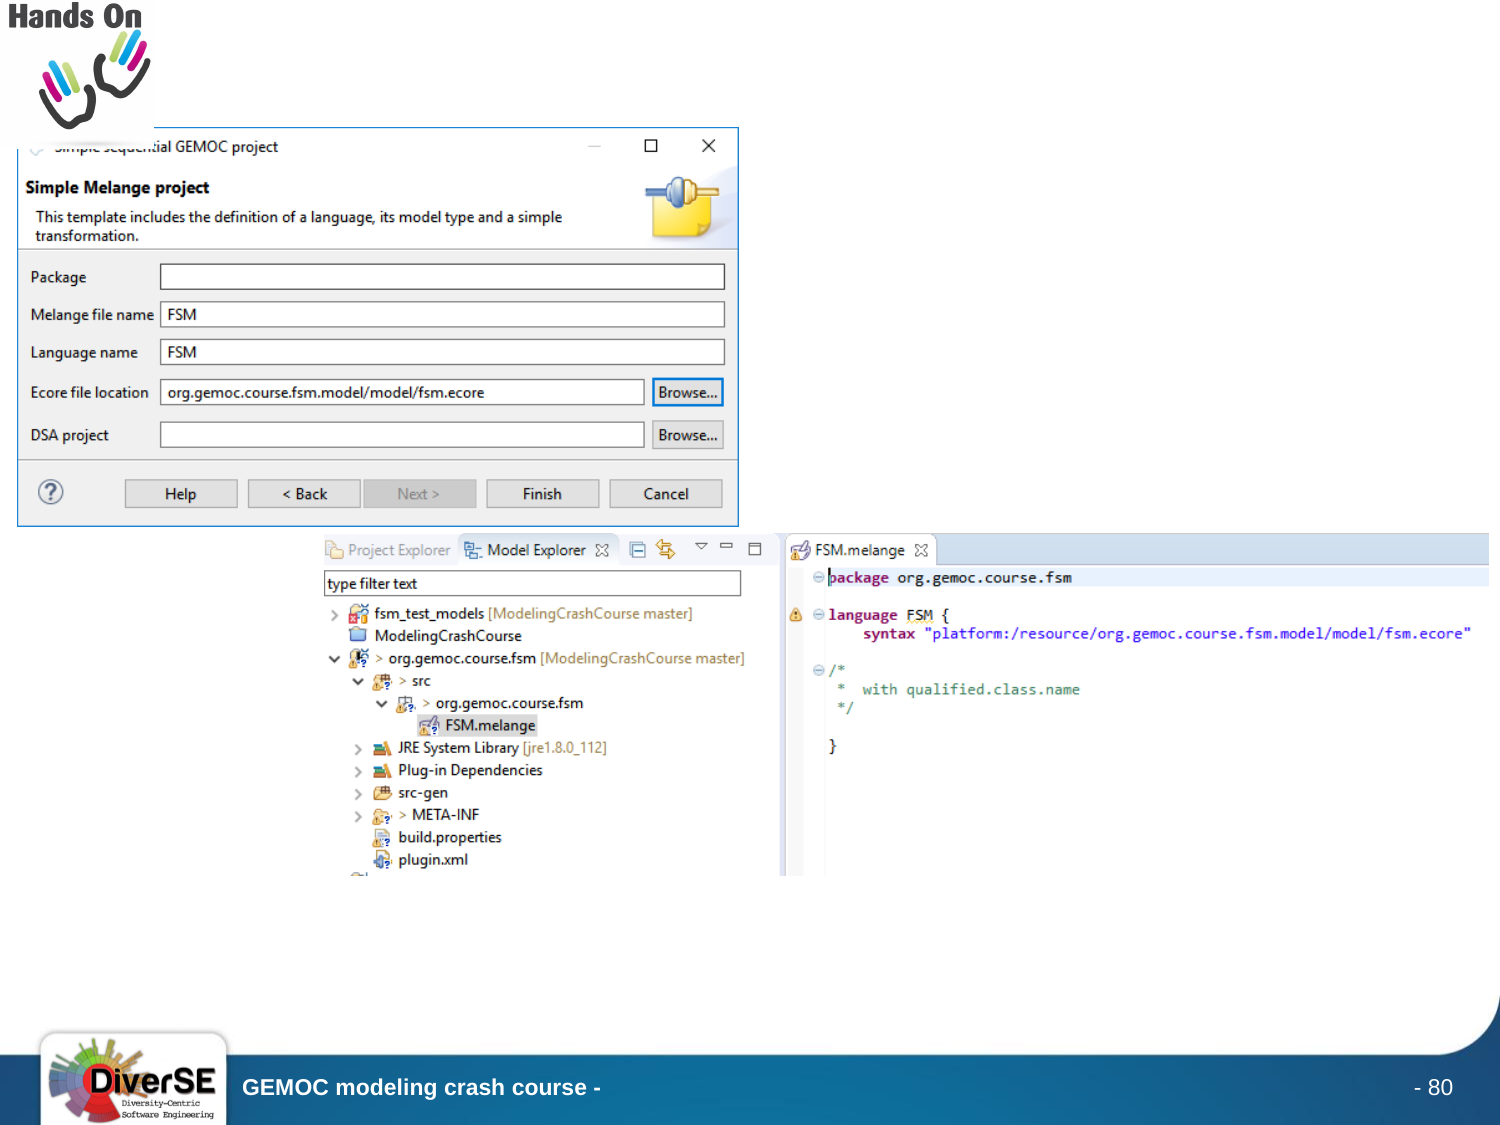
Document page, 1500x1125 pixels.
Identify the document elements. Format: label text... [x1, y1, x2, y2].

footer GEMOC modeling crash course - [242, 1064, 1078, 1110]
slide_number - 80 [1413, 1064, 1500, 1110]
picture [0, 947, 1500, 1125]
picture [324, 532, 1489, 876]
picture [0, 0, 739, 528]
